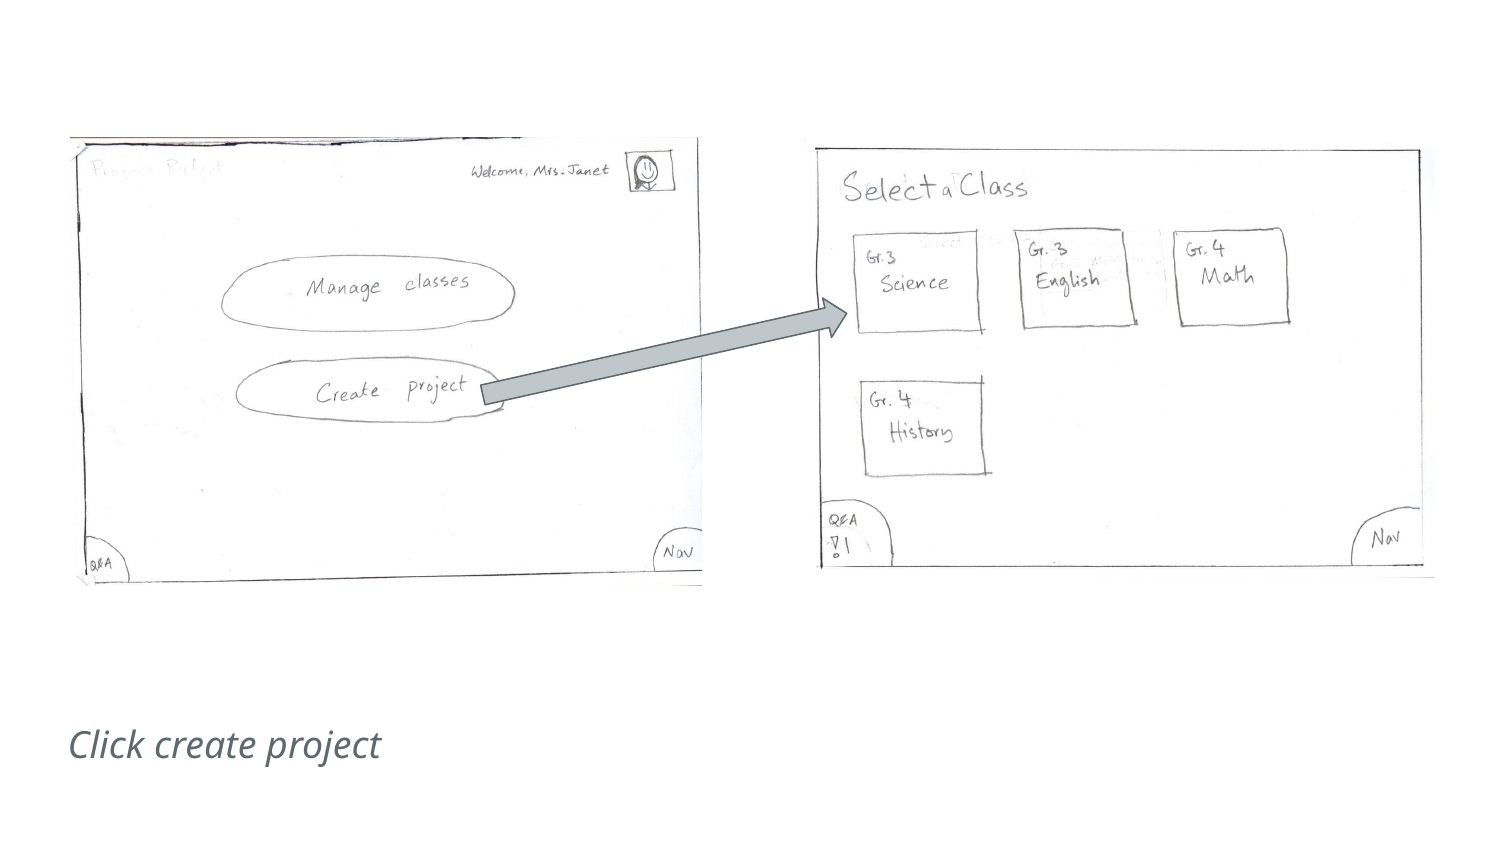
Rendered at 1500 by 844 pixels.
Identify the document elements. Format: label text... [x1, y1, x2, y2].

list Click create project [52, 694, 1037, 793]
text_box [707, 314, 797, 355]
picture [69, 136, 703, 586]
picture [802, 137, 1435, 579]
